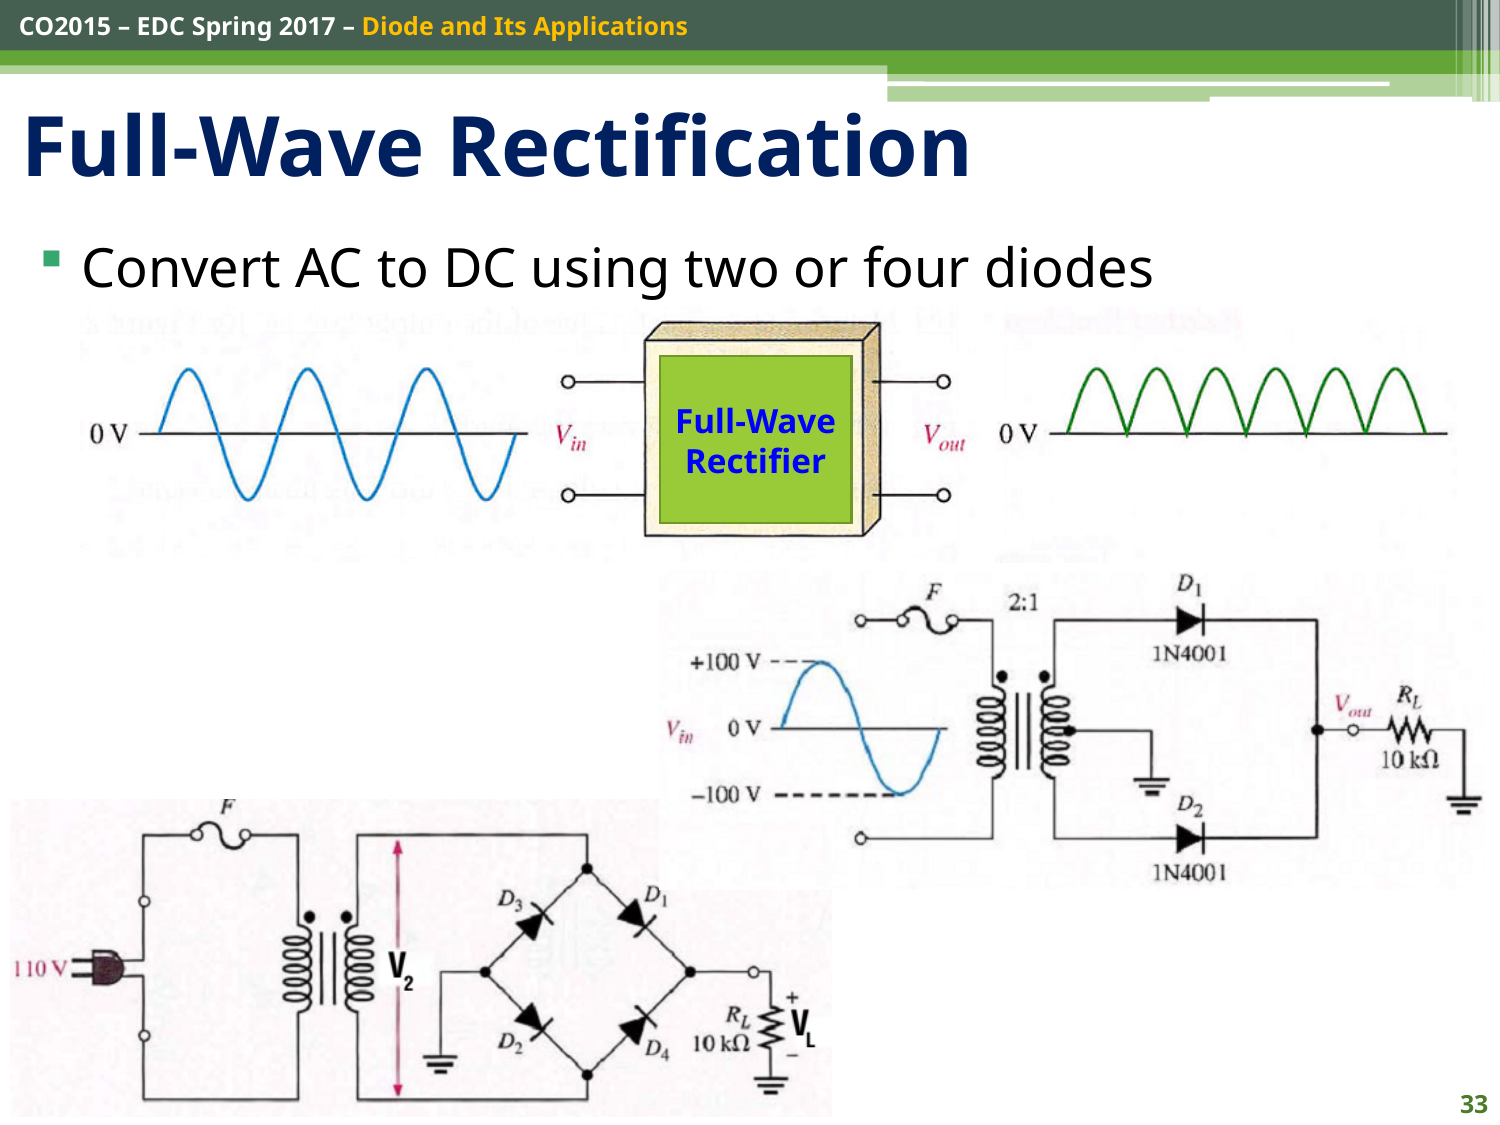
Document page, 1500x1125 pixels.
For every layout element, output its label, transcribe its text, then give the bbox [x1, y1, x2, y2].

title Full-Wave Rectification [6, 77, 1485, 209]
list Convert AC to DC using two or four diodes [6, 225, 1485, 1079]
picture [80, 300, 1457, 563]
picture [10, 570, 1485, 1117]
